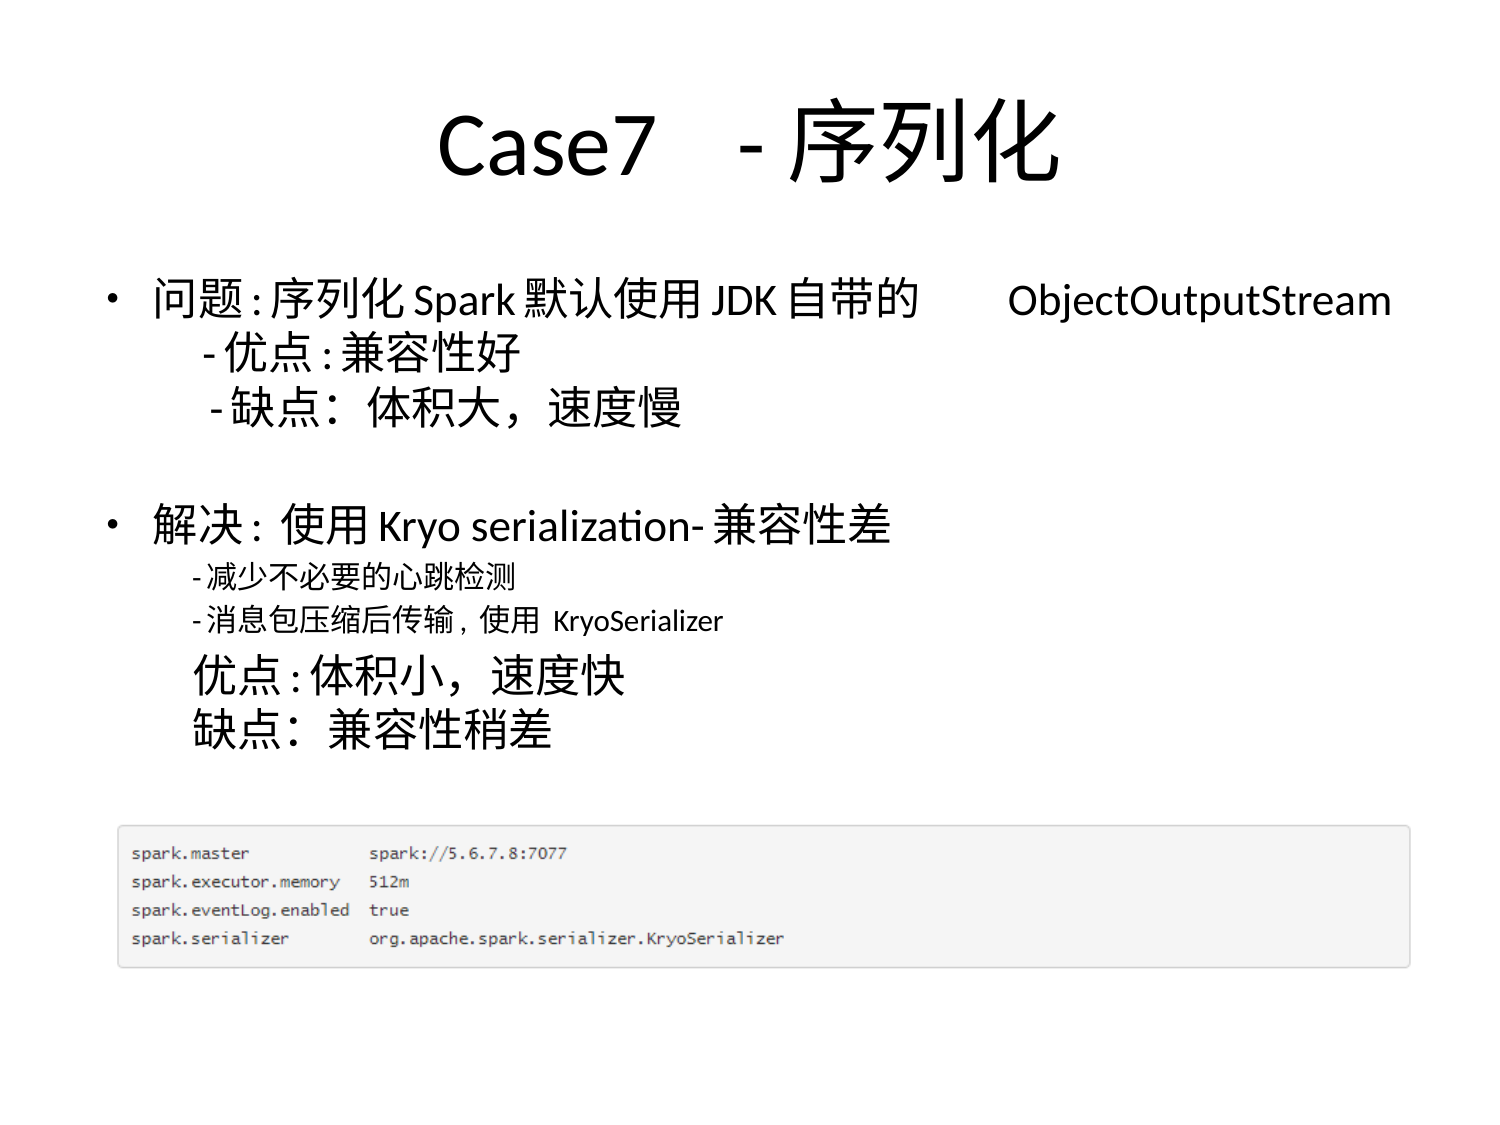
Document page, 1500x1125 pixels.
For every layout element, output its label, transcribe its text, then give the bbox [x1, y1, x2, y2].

title Case7 -序列化 [75, 45, 1425, 233]
picture [108, 818, 1426, 978]
list • 问题:序列化Spark默认使⽤JDK⾃带的 ObjectOutputStream -优点:兼容性好 -缺点：体积⼤，速度慢 • 解决: 使⽤Kryo serialization-兼容性差 -减少不必要的心跳检测 -消息包压缩后传输, 使用 KryoSerializer 优点:体积⼩，速度快 缺点：兼容性稍差 [75, 262, 1425, 1005]
